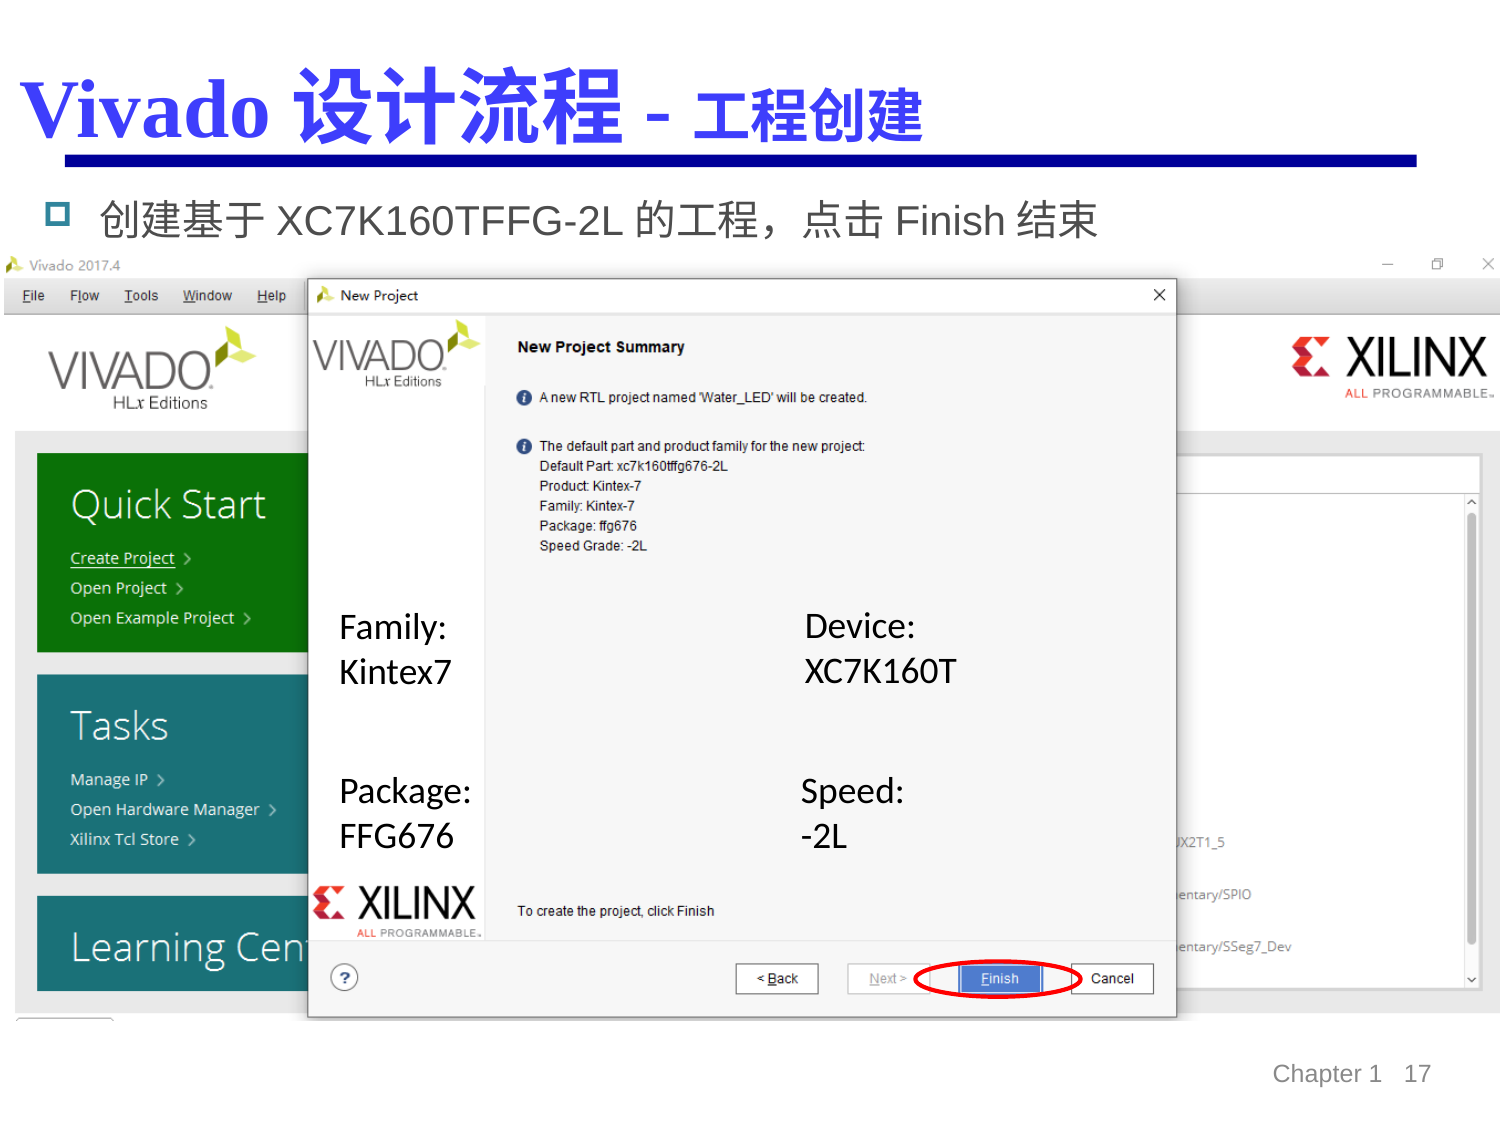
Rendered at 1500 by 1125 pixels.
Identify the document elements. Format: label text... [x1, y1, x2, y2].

picture [4, 255, 1500, 1021]
slide_number Chapter 1 17 [1246, 1042, 1447, 1103]
list 创建基于XC7K160TFFG-2L的工程，点击Finish结束 [27, 186, 1498, 253]
text_box Vivado设计流程-工程创建 [4, 25, 1296, 183]
